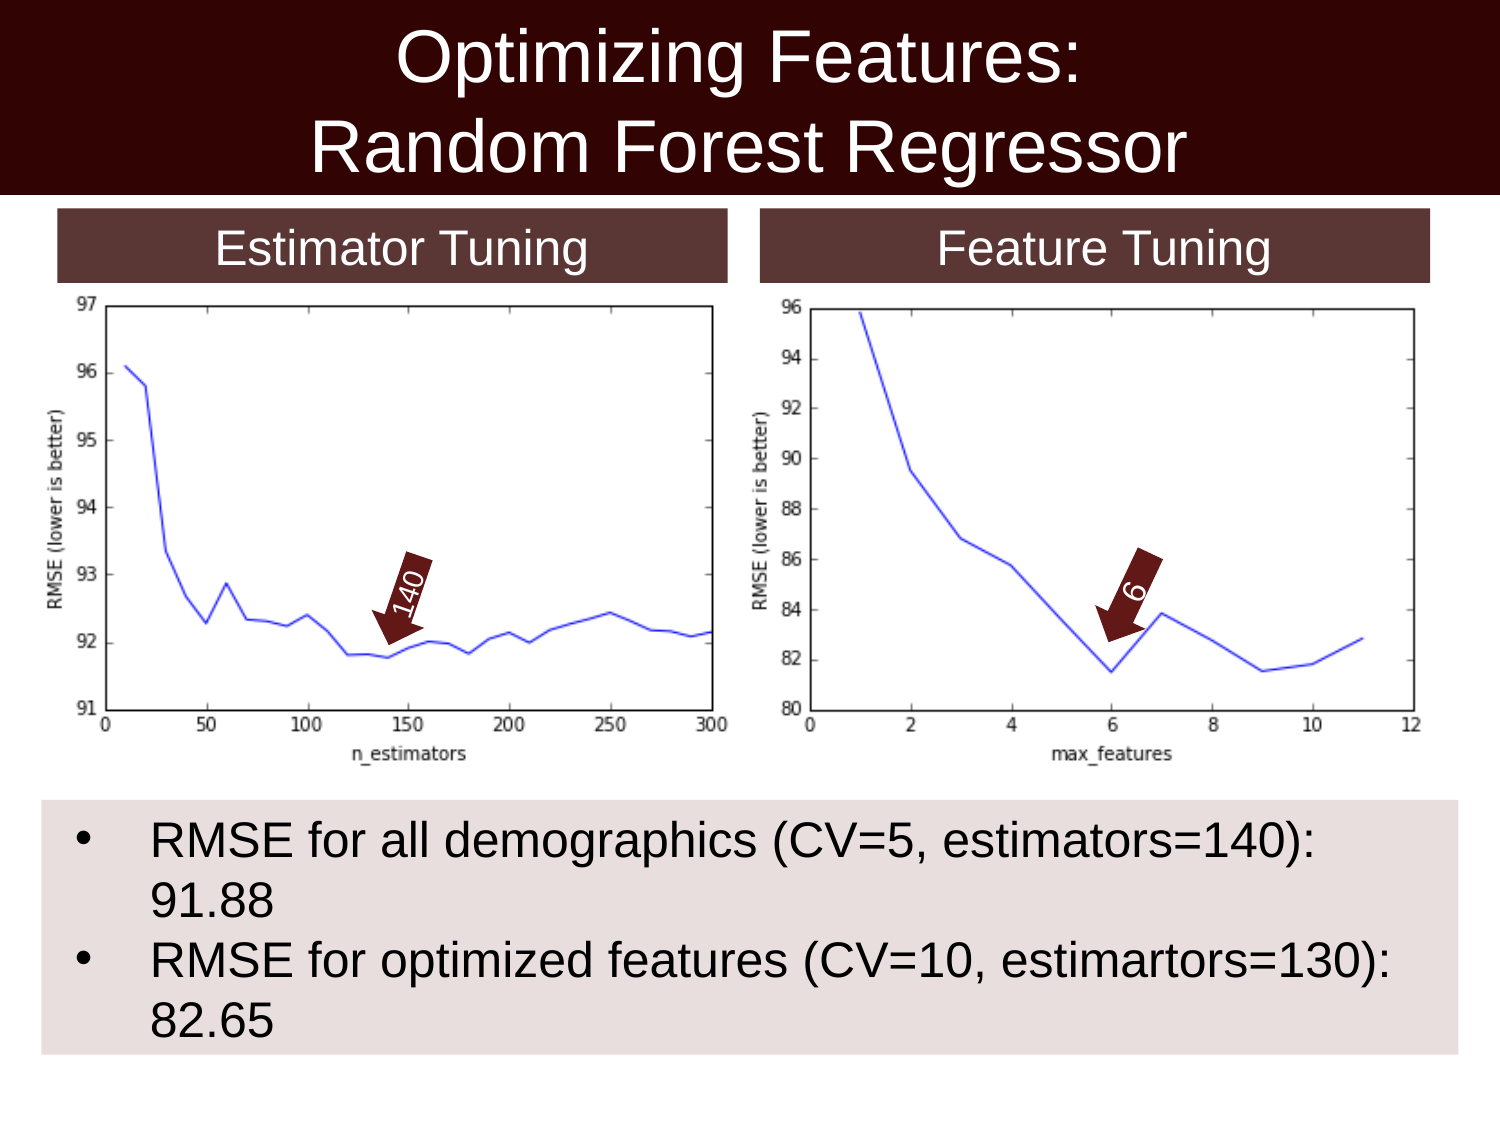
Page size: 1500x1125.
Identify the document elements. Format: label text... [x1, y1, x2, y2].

text_box RMSE for all demographics (CV=5, estimators=140): 91.88 RMSE for optimized features (CV=10, estimartors=130): 82.65 [41, 799, 1459, 1055]
picture [34, 283, 1438, 778]
text_box Feature Tuning [759, 208, 1431, 283]
text_box Optimizing Features: Random Forest Regressor [0, 0, 1500, 195]
text_box Estimator Tuning [57, 208, 728, 282]
